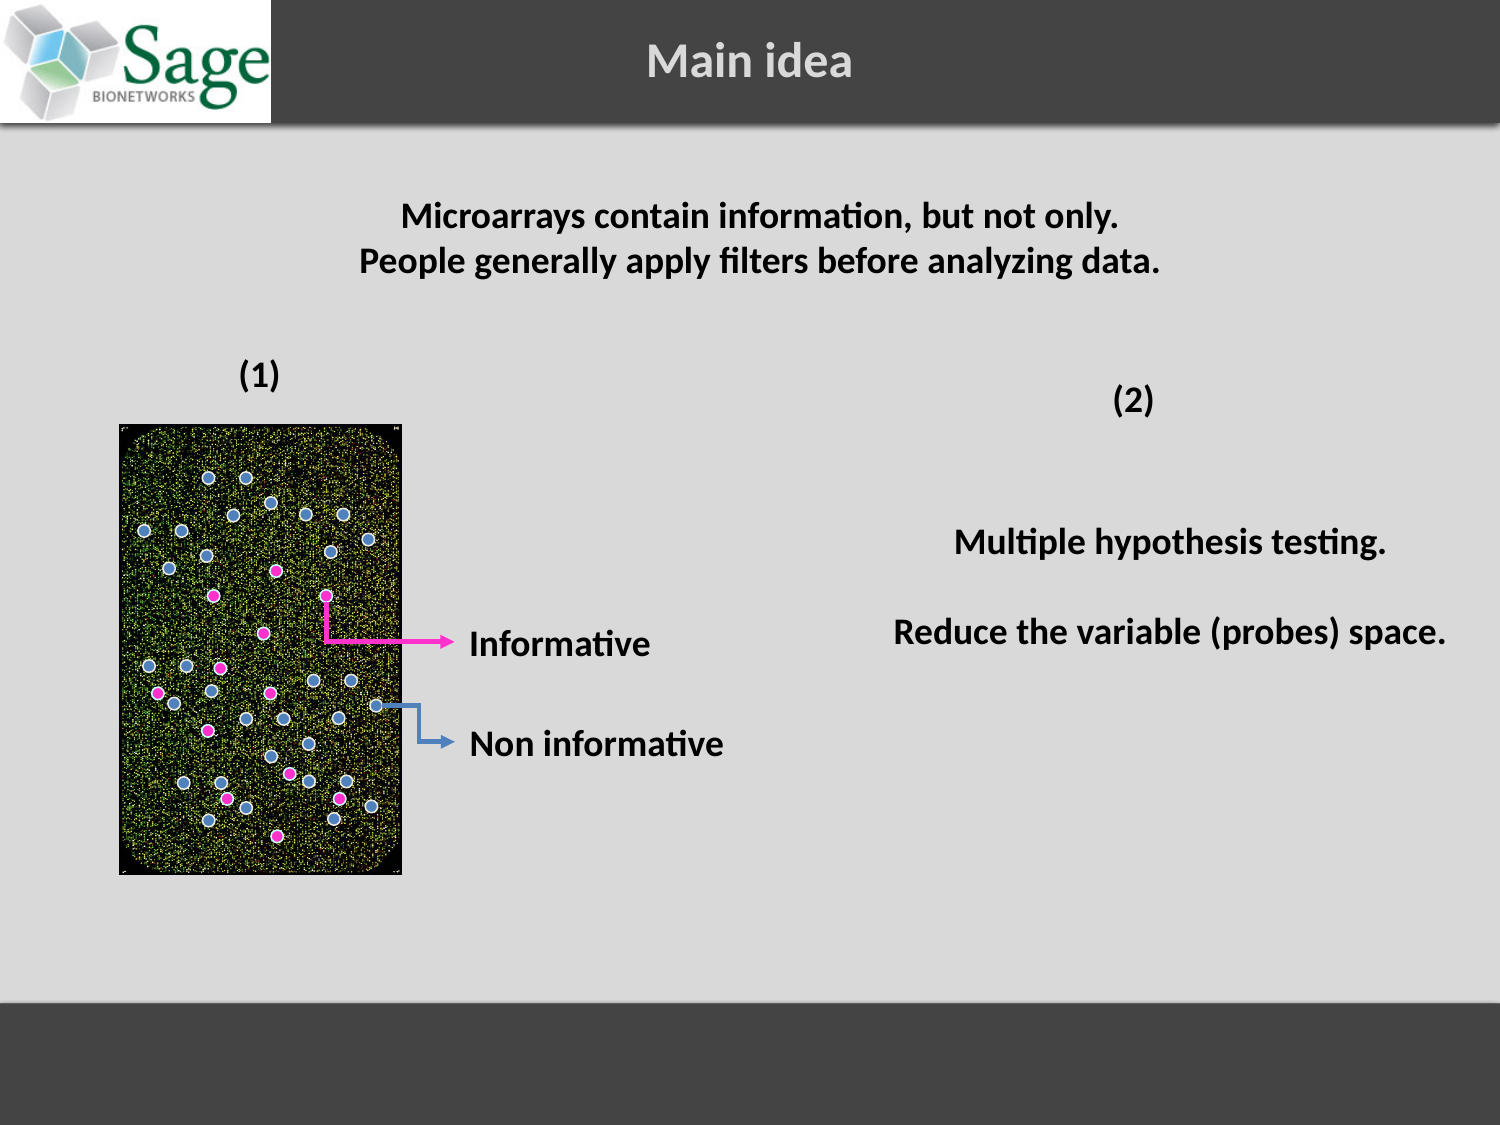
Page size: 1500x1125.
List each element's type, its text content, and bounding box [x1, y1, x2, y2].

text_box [382, 705, 453, 743]
text_box Main idea [631, 20, 869, 96]
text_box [369, 558, 410, 686]
picture [119, 424, 402, 875]
text_box Microarrays contain information, but not only. People generally apply filters before analyzing data. [344, 184, 1177, 289]
text_box (2) [1097, 367, 1170, 427]
picture [0, 0, 271, 123]
text_box Informative [454, 611, 667, 672]
text_box (1) [223, 342, 296, 402]
text_box Multiple hypothesis testing. Reduce the variable (probes) space. [878, 509, 1463, 659]
text_box Non informative [454, 711, 740, 772]
